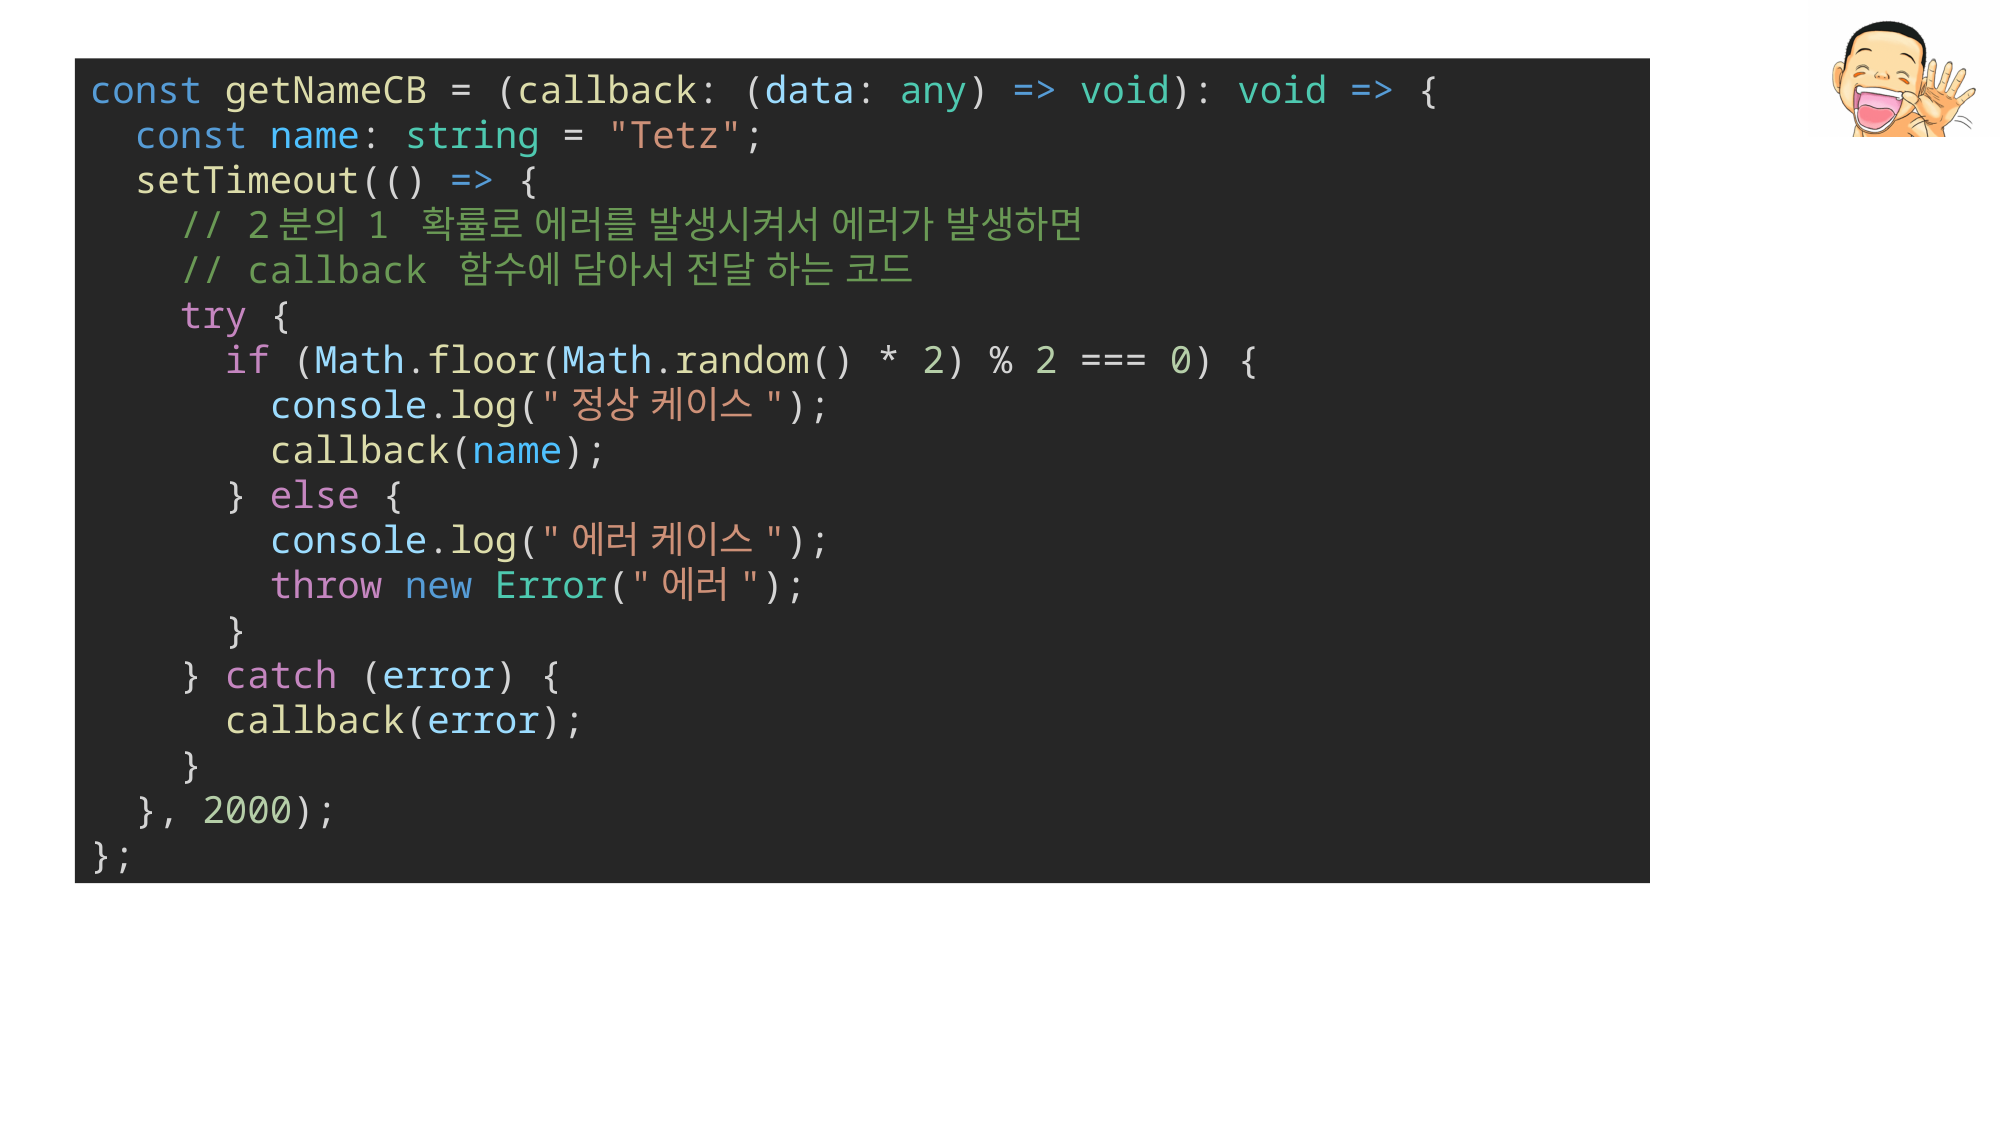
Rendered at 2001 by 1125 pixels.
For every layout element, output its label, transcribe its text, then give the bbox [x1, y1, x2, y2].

picture [1808, 0, 2000, 137]
text_box const getNameCB = (callback: (data: any) => void): void => { const name: string = "Tetz"; setTimeout(() => { // 2분의 1 확률로 에러를 발생시켜서 에러가 발생하면 // callback 함수에 담아서 전달 하는 코드 try { if (Math.floor(Math.random() * 2) % 2 === 0) { console.log("정상 케이스"); callback(name); } else { console.log("에러 케이스"); throw new Error("에러"); } } catch (error) { callback(error); } }, 2000); }; [74, 58, 1650, 884]
